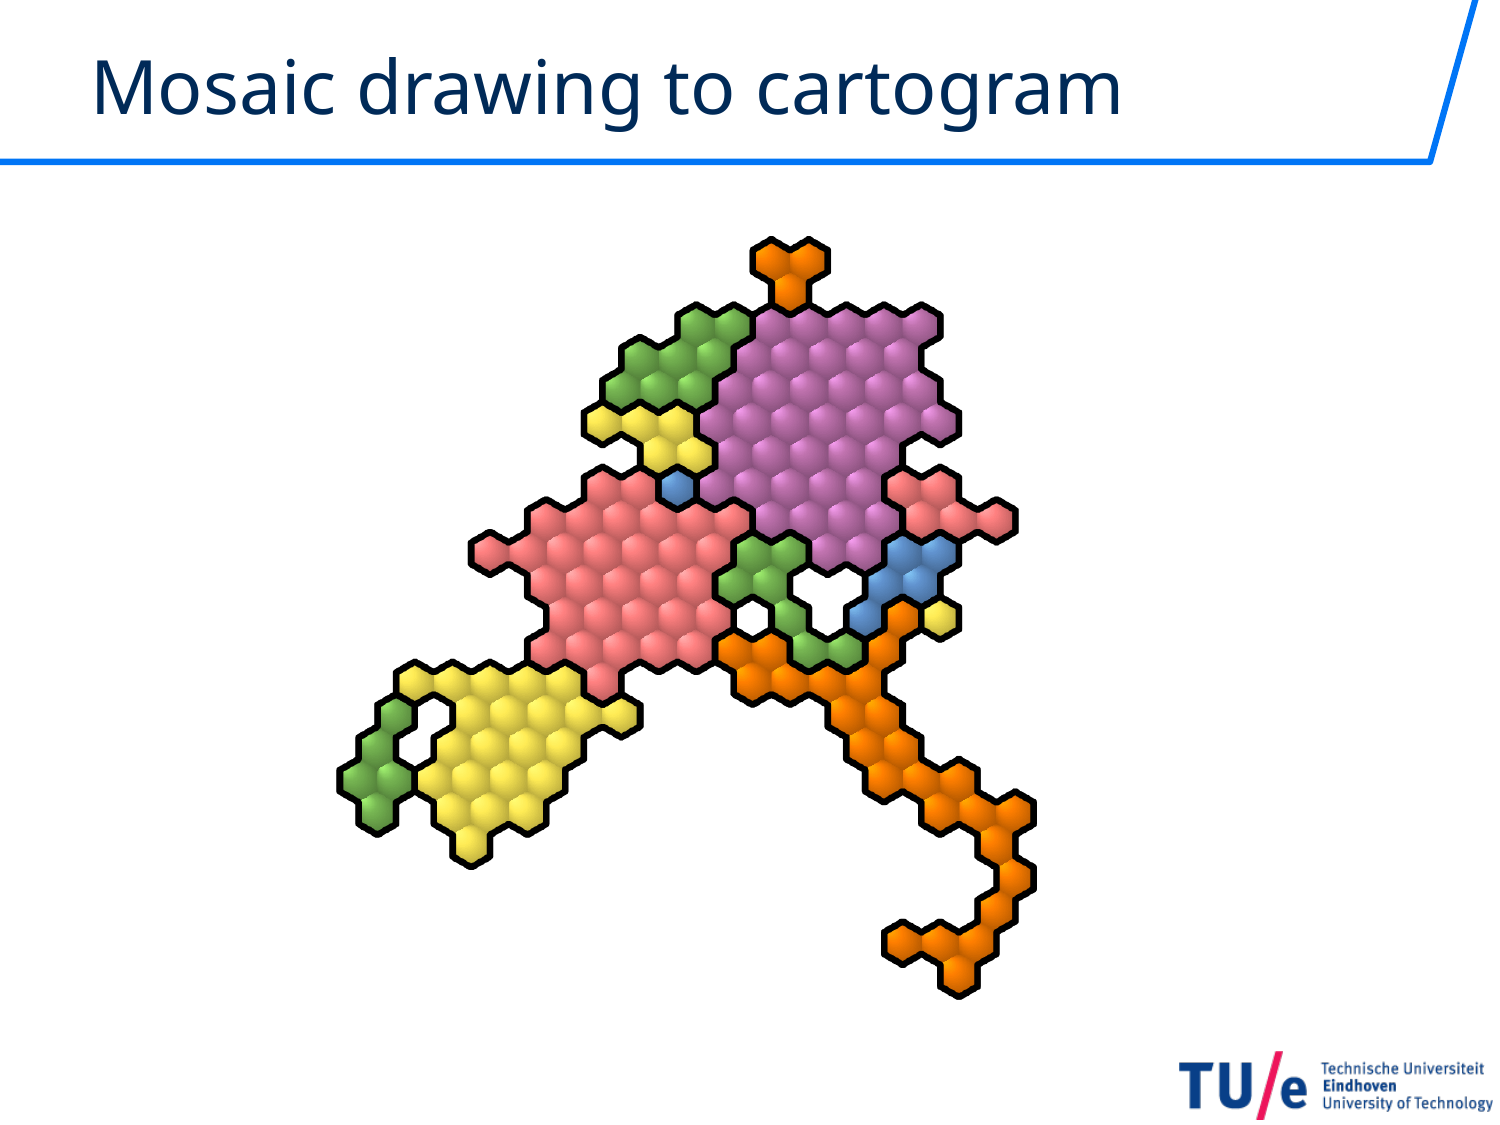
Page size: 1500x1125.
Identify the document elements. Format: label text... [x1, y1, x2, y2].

picture [1179, 1051, 1493, 1120]
title Mosaic drawing to cartogram [74, 30, 1468, 138]
picture [336, 236, 1037, 1000]
